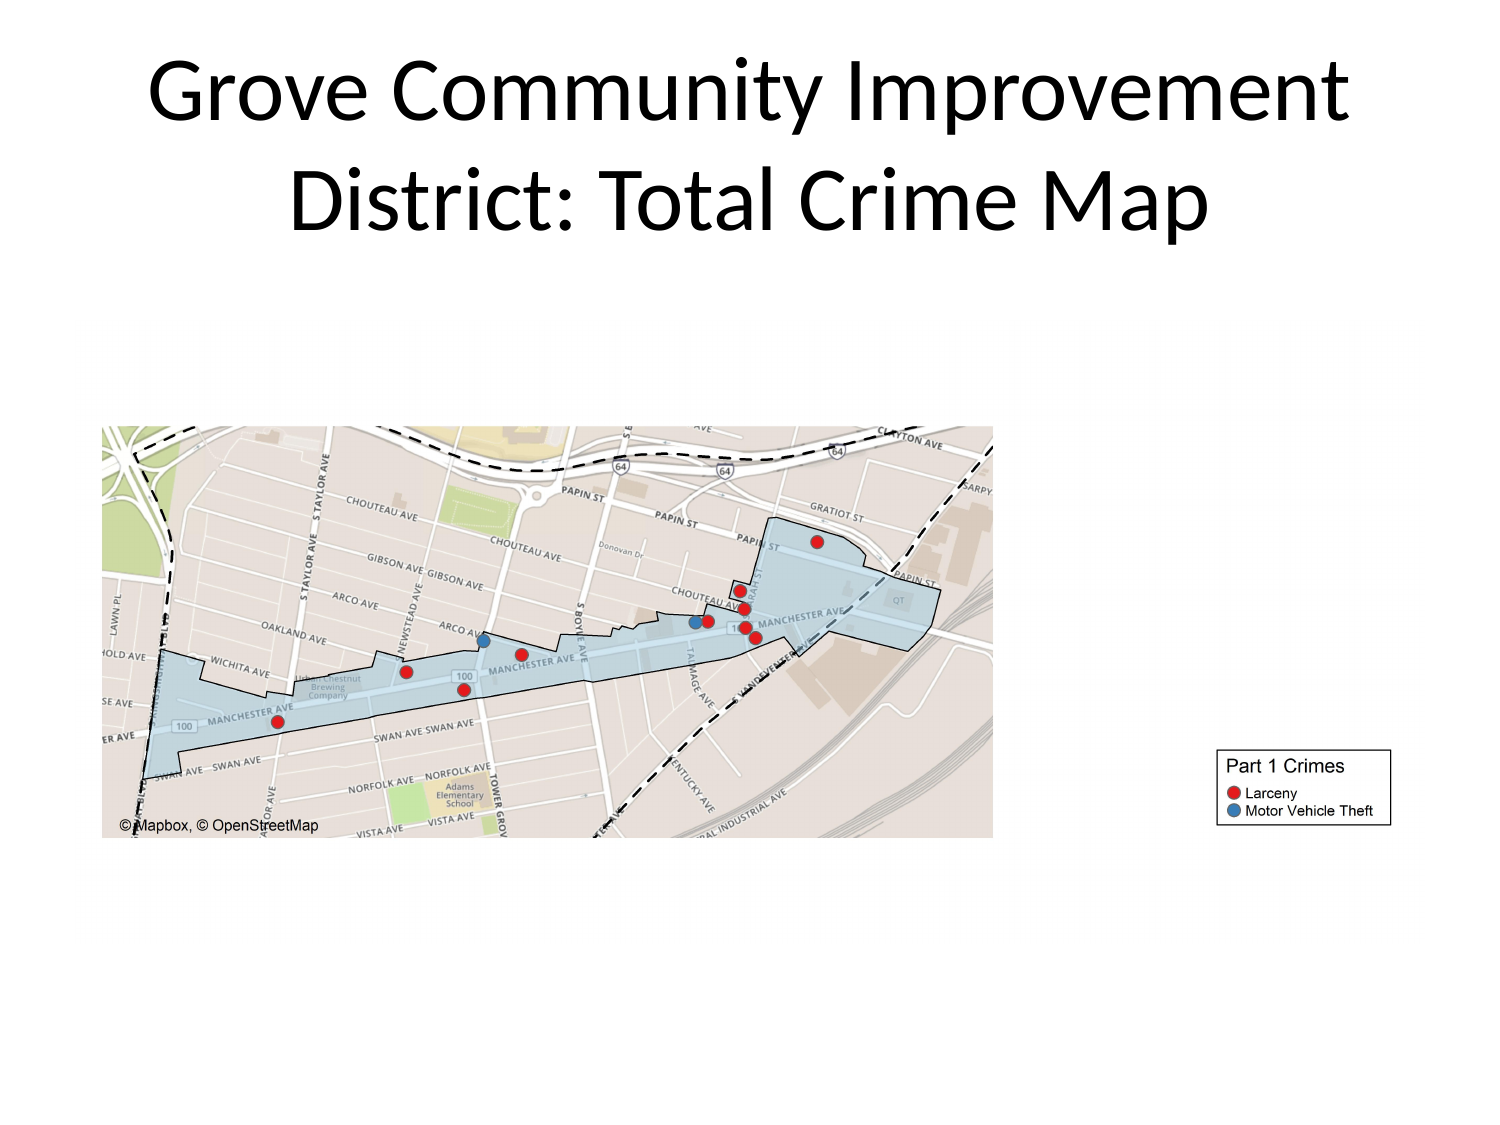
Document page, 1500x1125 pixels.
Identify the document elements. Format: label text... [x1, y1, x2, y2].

picture [74, 320, 1426, 944]
title Grove Community Improvement District: Total Crime Map [75, 45, 1425, 233]
